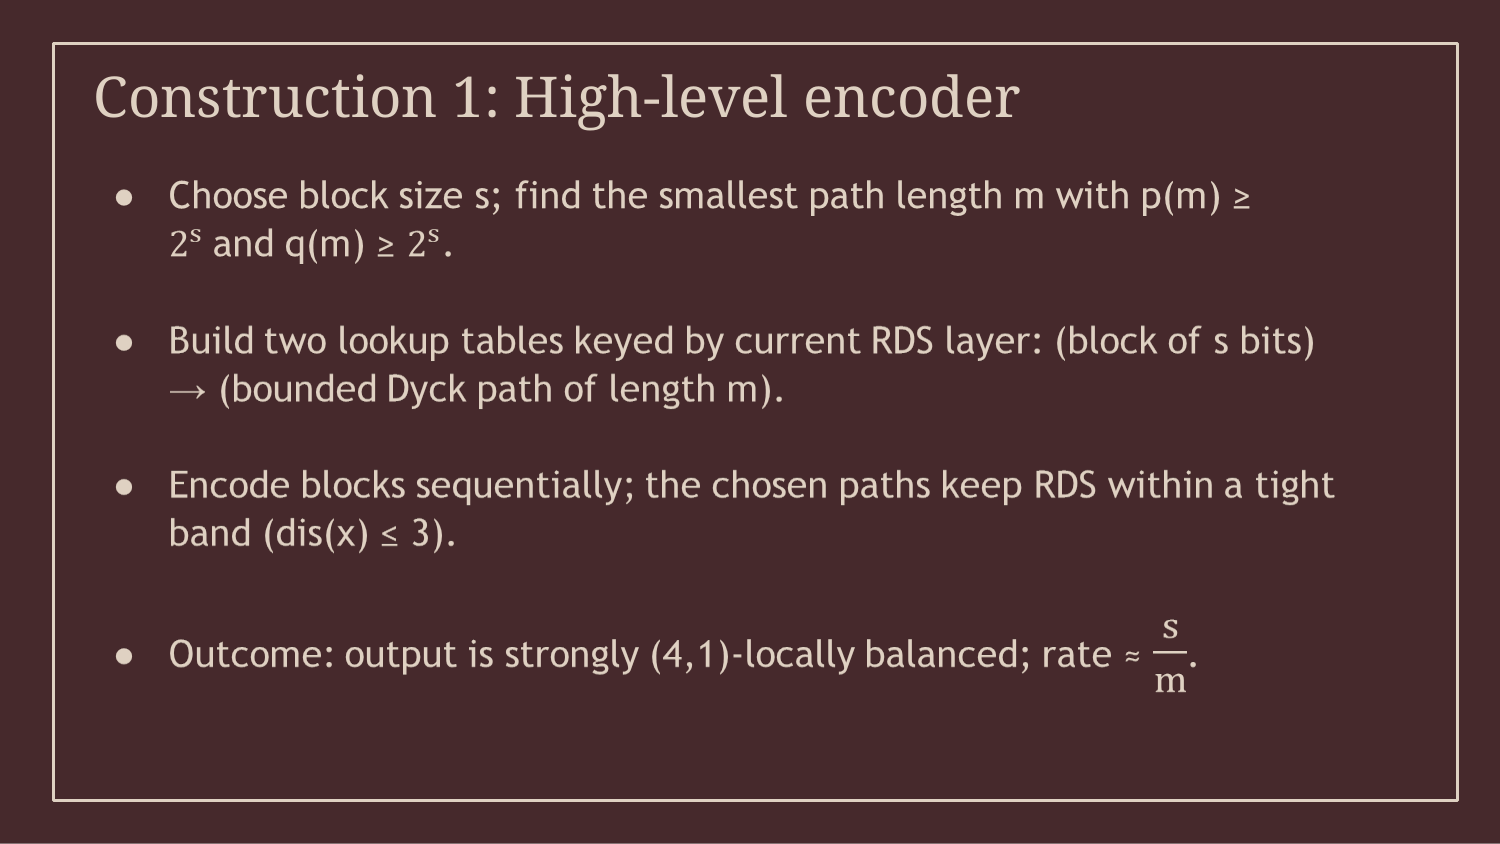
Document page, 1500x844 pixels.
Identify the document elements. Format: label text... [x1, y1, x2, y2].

text_box [53, 43, 1458, 801]
title Construction 1: High-level encoder [93, 59, 1398, 165]
text_box [93, 165, 1398, 794]
